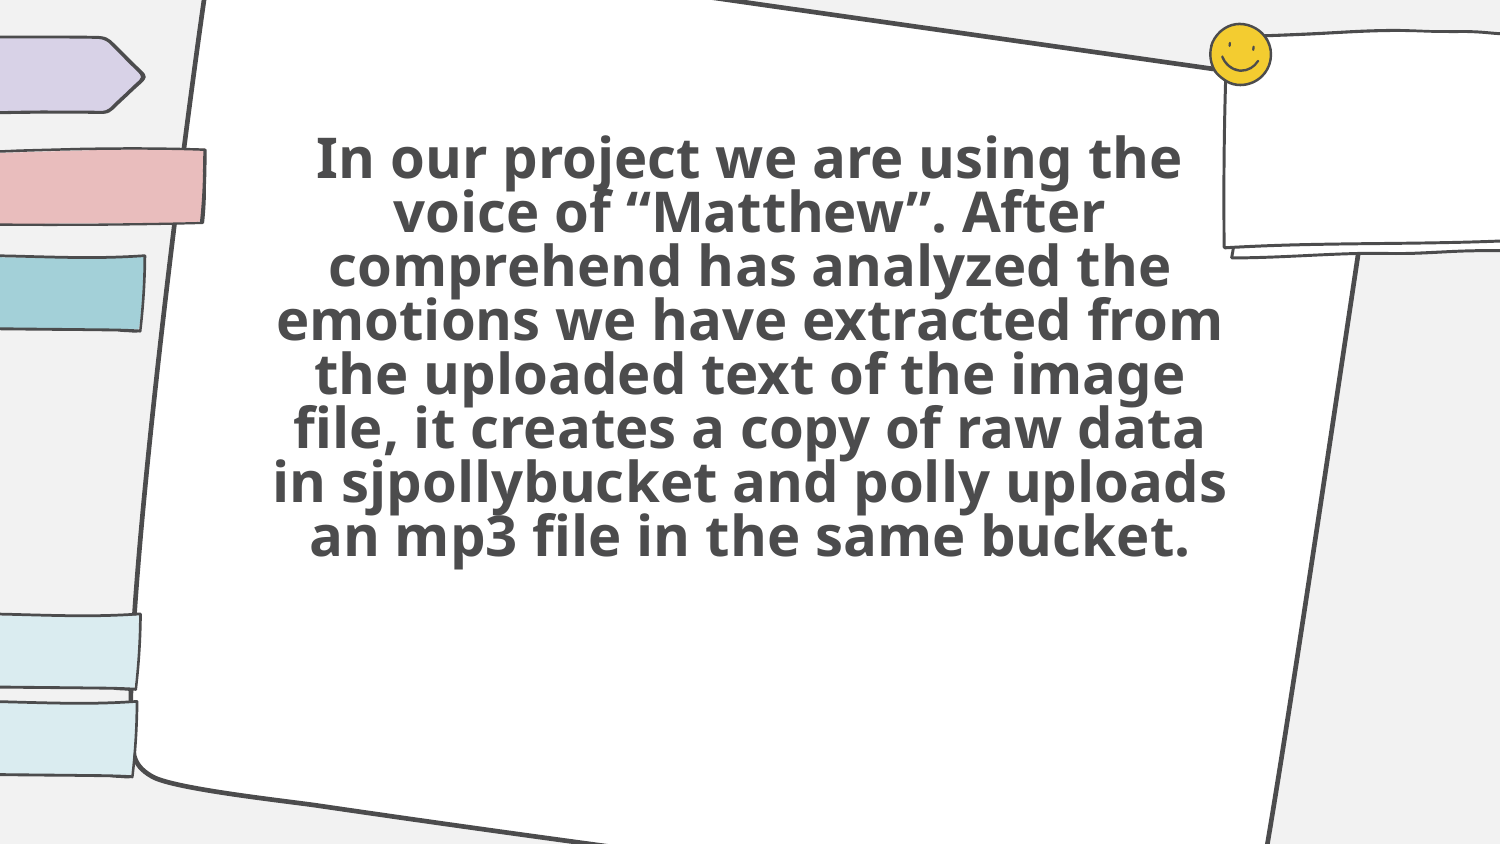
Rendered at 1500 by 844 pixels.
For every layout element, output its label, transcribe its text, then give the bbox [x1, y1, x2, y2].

title In our project we are using the voice of “Matthew”. After comprehend has analyzed the emotions we have extracted from the uploaded text of the image file, it creates a copy of raw data in sjpollybucket and polly uploads an mp3 file in the same bucket. [248, 120, 1252, 225]
